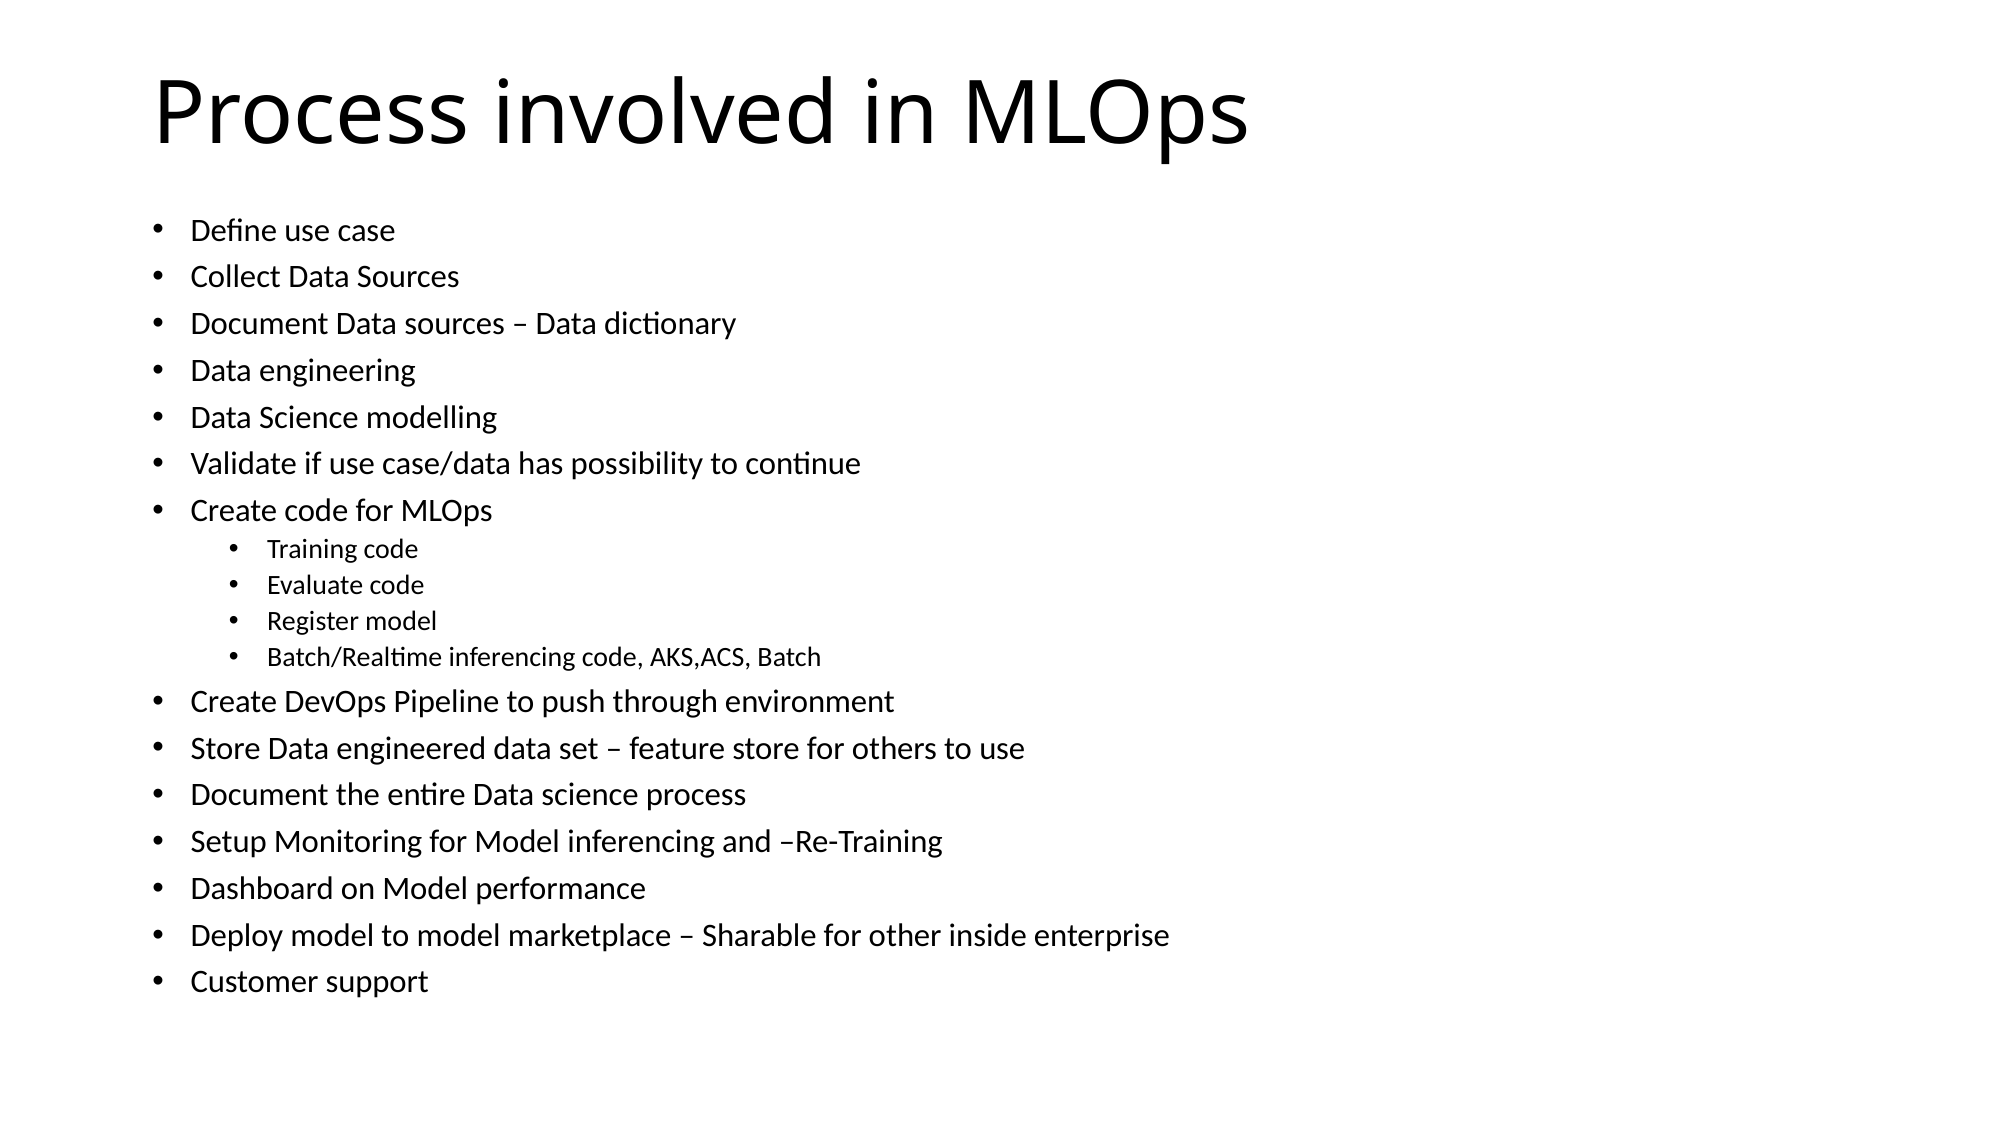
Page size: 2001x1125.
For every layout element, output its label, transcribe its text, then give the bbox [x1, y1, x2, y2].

title Process involved in MLOps [137, 59, 1863, 171]
list Define use case Collect Data Sources Document Data sources – Data dictionary Data engineering Data Science modelling Validate if use case/data has possibility to continue Create code for MLOps Training code Evaluate code Register model Batch/Realtime inferencing code, AKS,ACS, Batch Create DevOps Pipeline to push through environment Store Data engineered data set – feature store for others to use Document the entire Data science process Setup Monitoring for Model inferencing and –Re-Training Dashboard on Model performance Deploy model to model marketplace – Sharable for other inside enterprise Customer support [137, 205, 1863, 1014]
